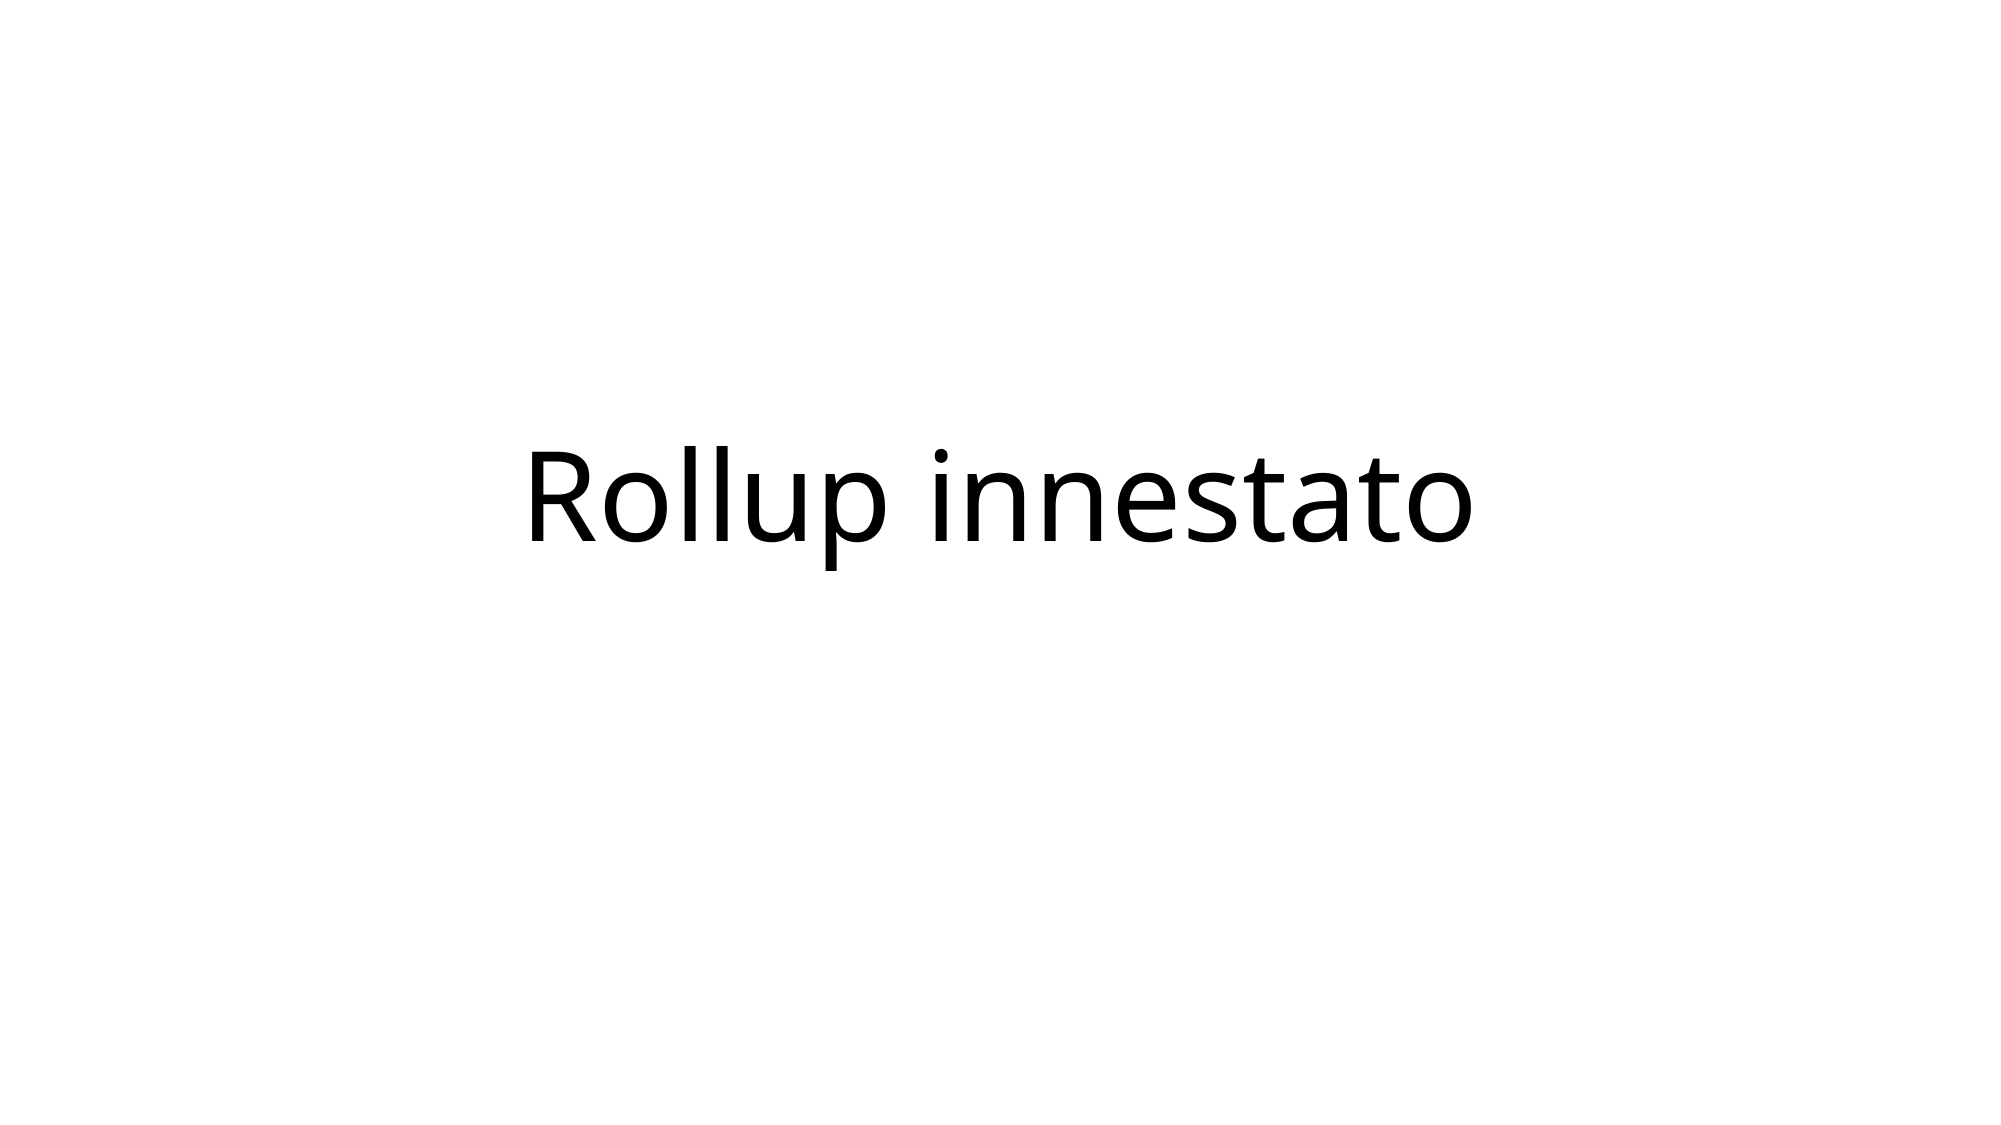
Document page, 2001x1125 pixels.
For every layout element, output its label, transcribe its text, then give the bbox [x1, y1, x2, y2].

title Rollup innestato [249, 184, 1750, 576]
